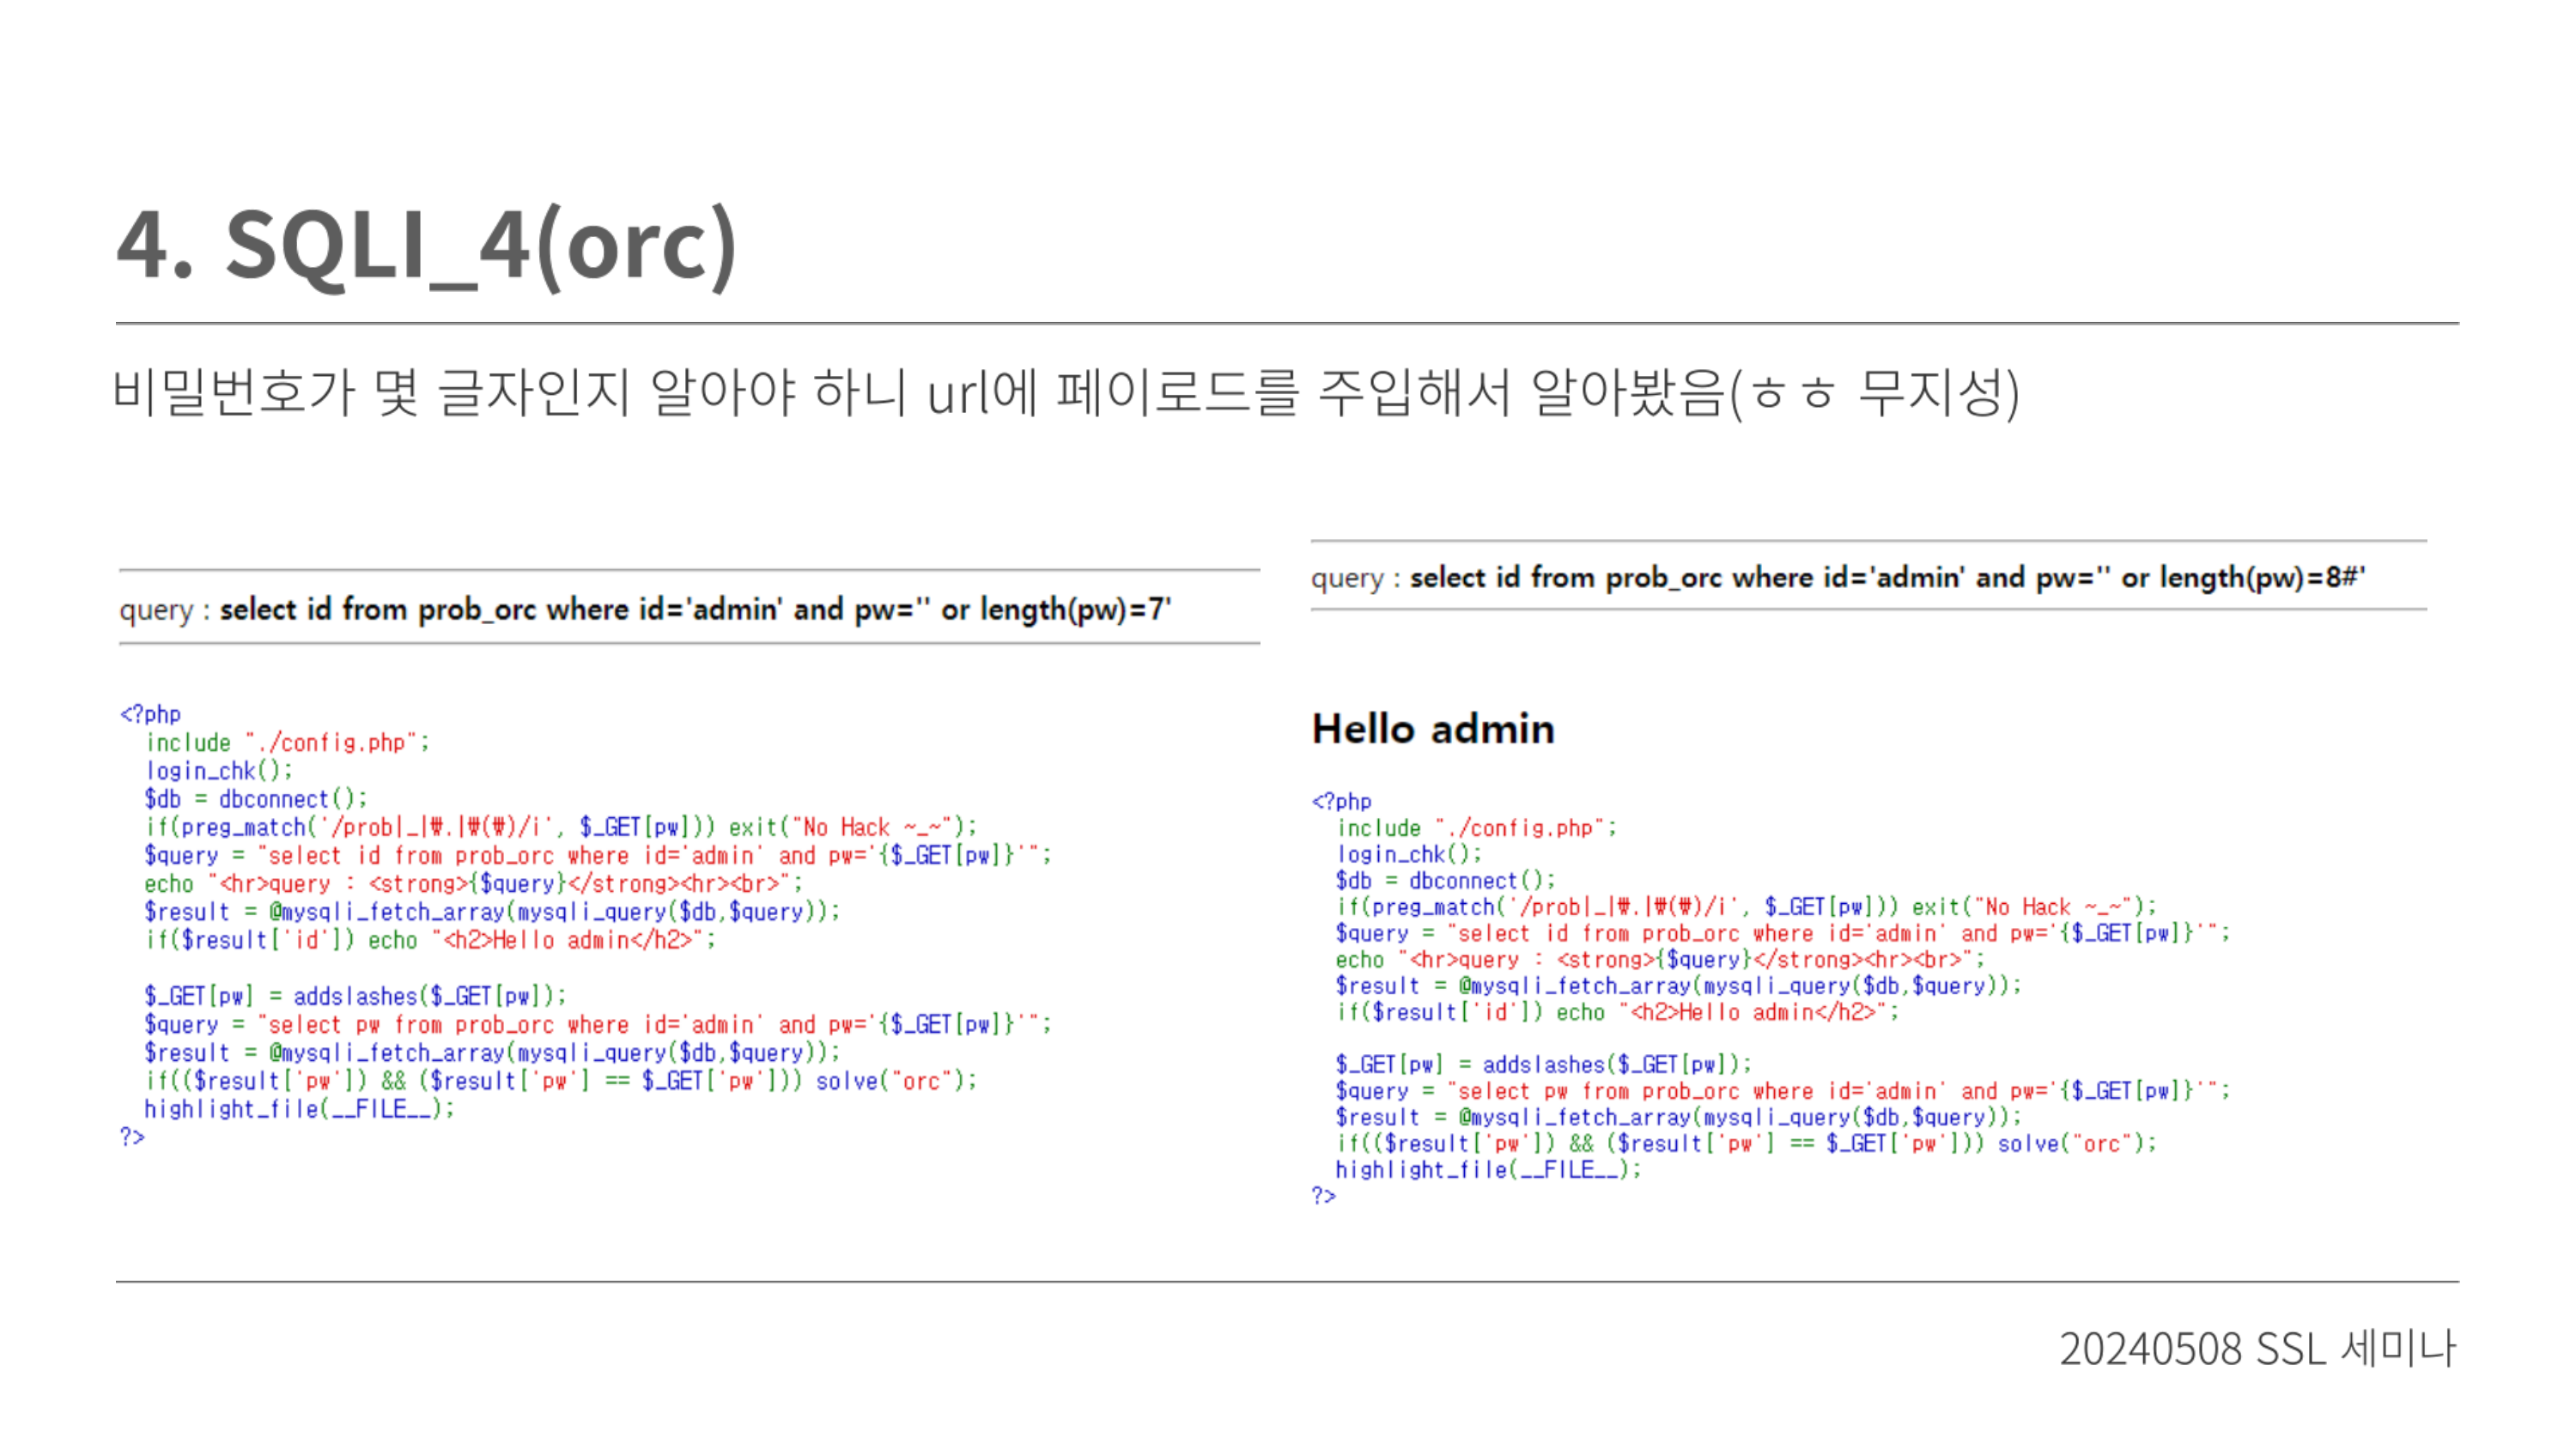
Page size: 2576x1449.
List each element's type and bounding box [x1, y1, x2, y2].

text_box [1303, 538, 2427, 1246]
text_box [827, 322, 2460, 325]
picture [88, 151, 2075, 509]
picture [1935, 1301, 2556, 1419]
text_box [110, 560, 1261, 1226]
text_box [116, 1280, 2460, 1283]
